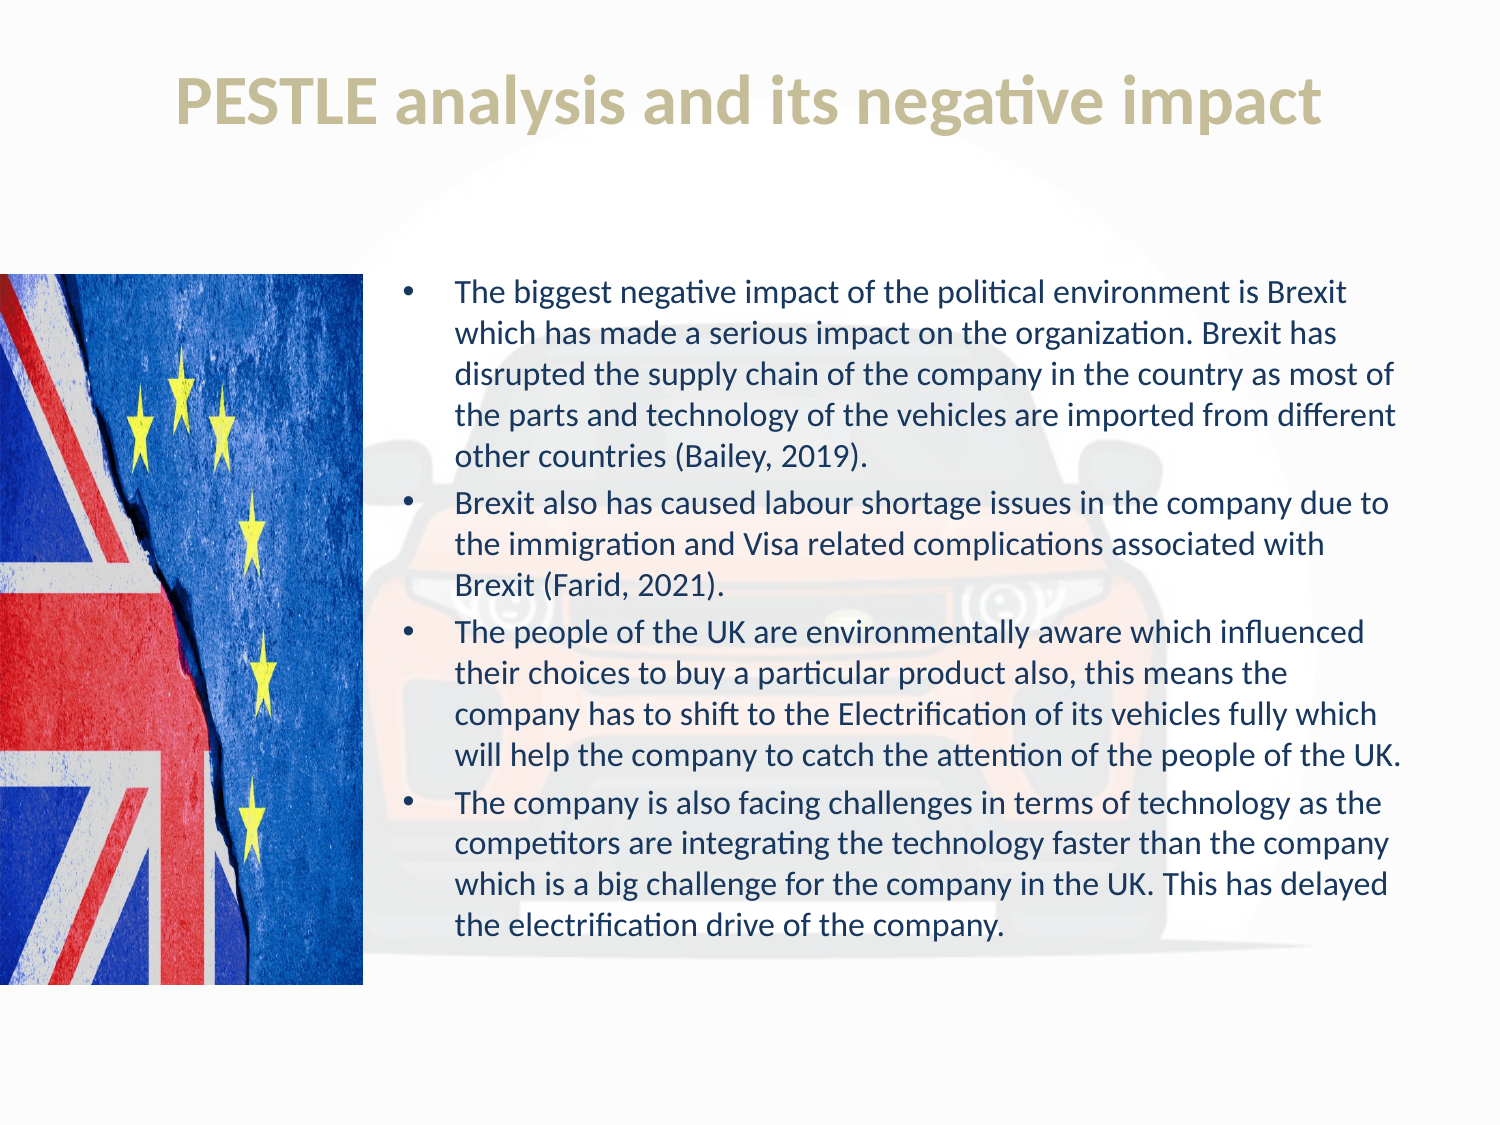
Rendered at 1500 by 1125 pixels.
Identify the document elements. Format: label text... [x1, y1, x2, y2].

picture [0, 274, 363, 985]
title PESTLE analysis and its negative impact [75, 45, 1425, 233]
list The biggest negative impact of the political environment is Brexit which has made a serious impact on the organization. Brexit has disrupted the supply chain of the company in the country as most of the parts and technology of the vehicles are imported from different other countries (Bailey, 2019). Brexit also has caused labour shortage issues in the company due to the immigration and Visa related complications associated with Brexit (Farid, 2021). The people of the UK are environmentally aware which influenced their choices to buy a particular product also, this means the company has to shift to the Electrification of its vehicles fully which will help the company to catch the attention of the people of the UK. The company is also facing challenges in terms of technology as the competitors are integrating the technology faster than the company which is a big challenge for the company in the UK. This has delayed the electrification drive of the company. [387, 262, 1425, 1005]
